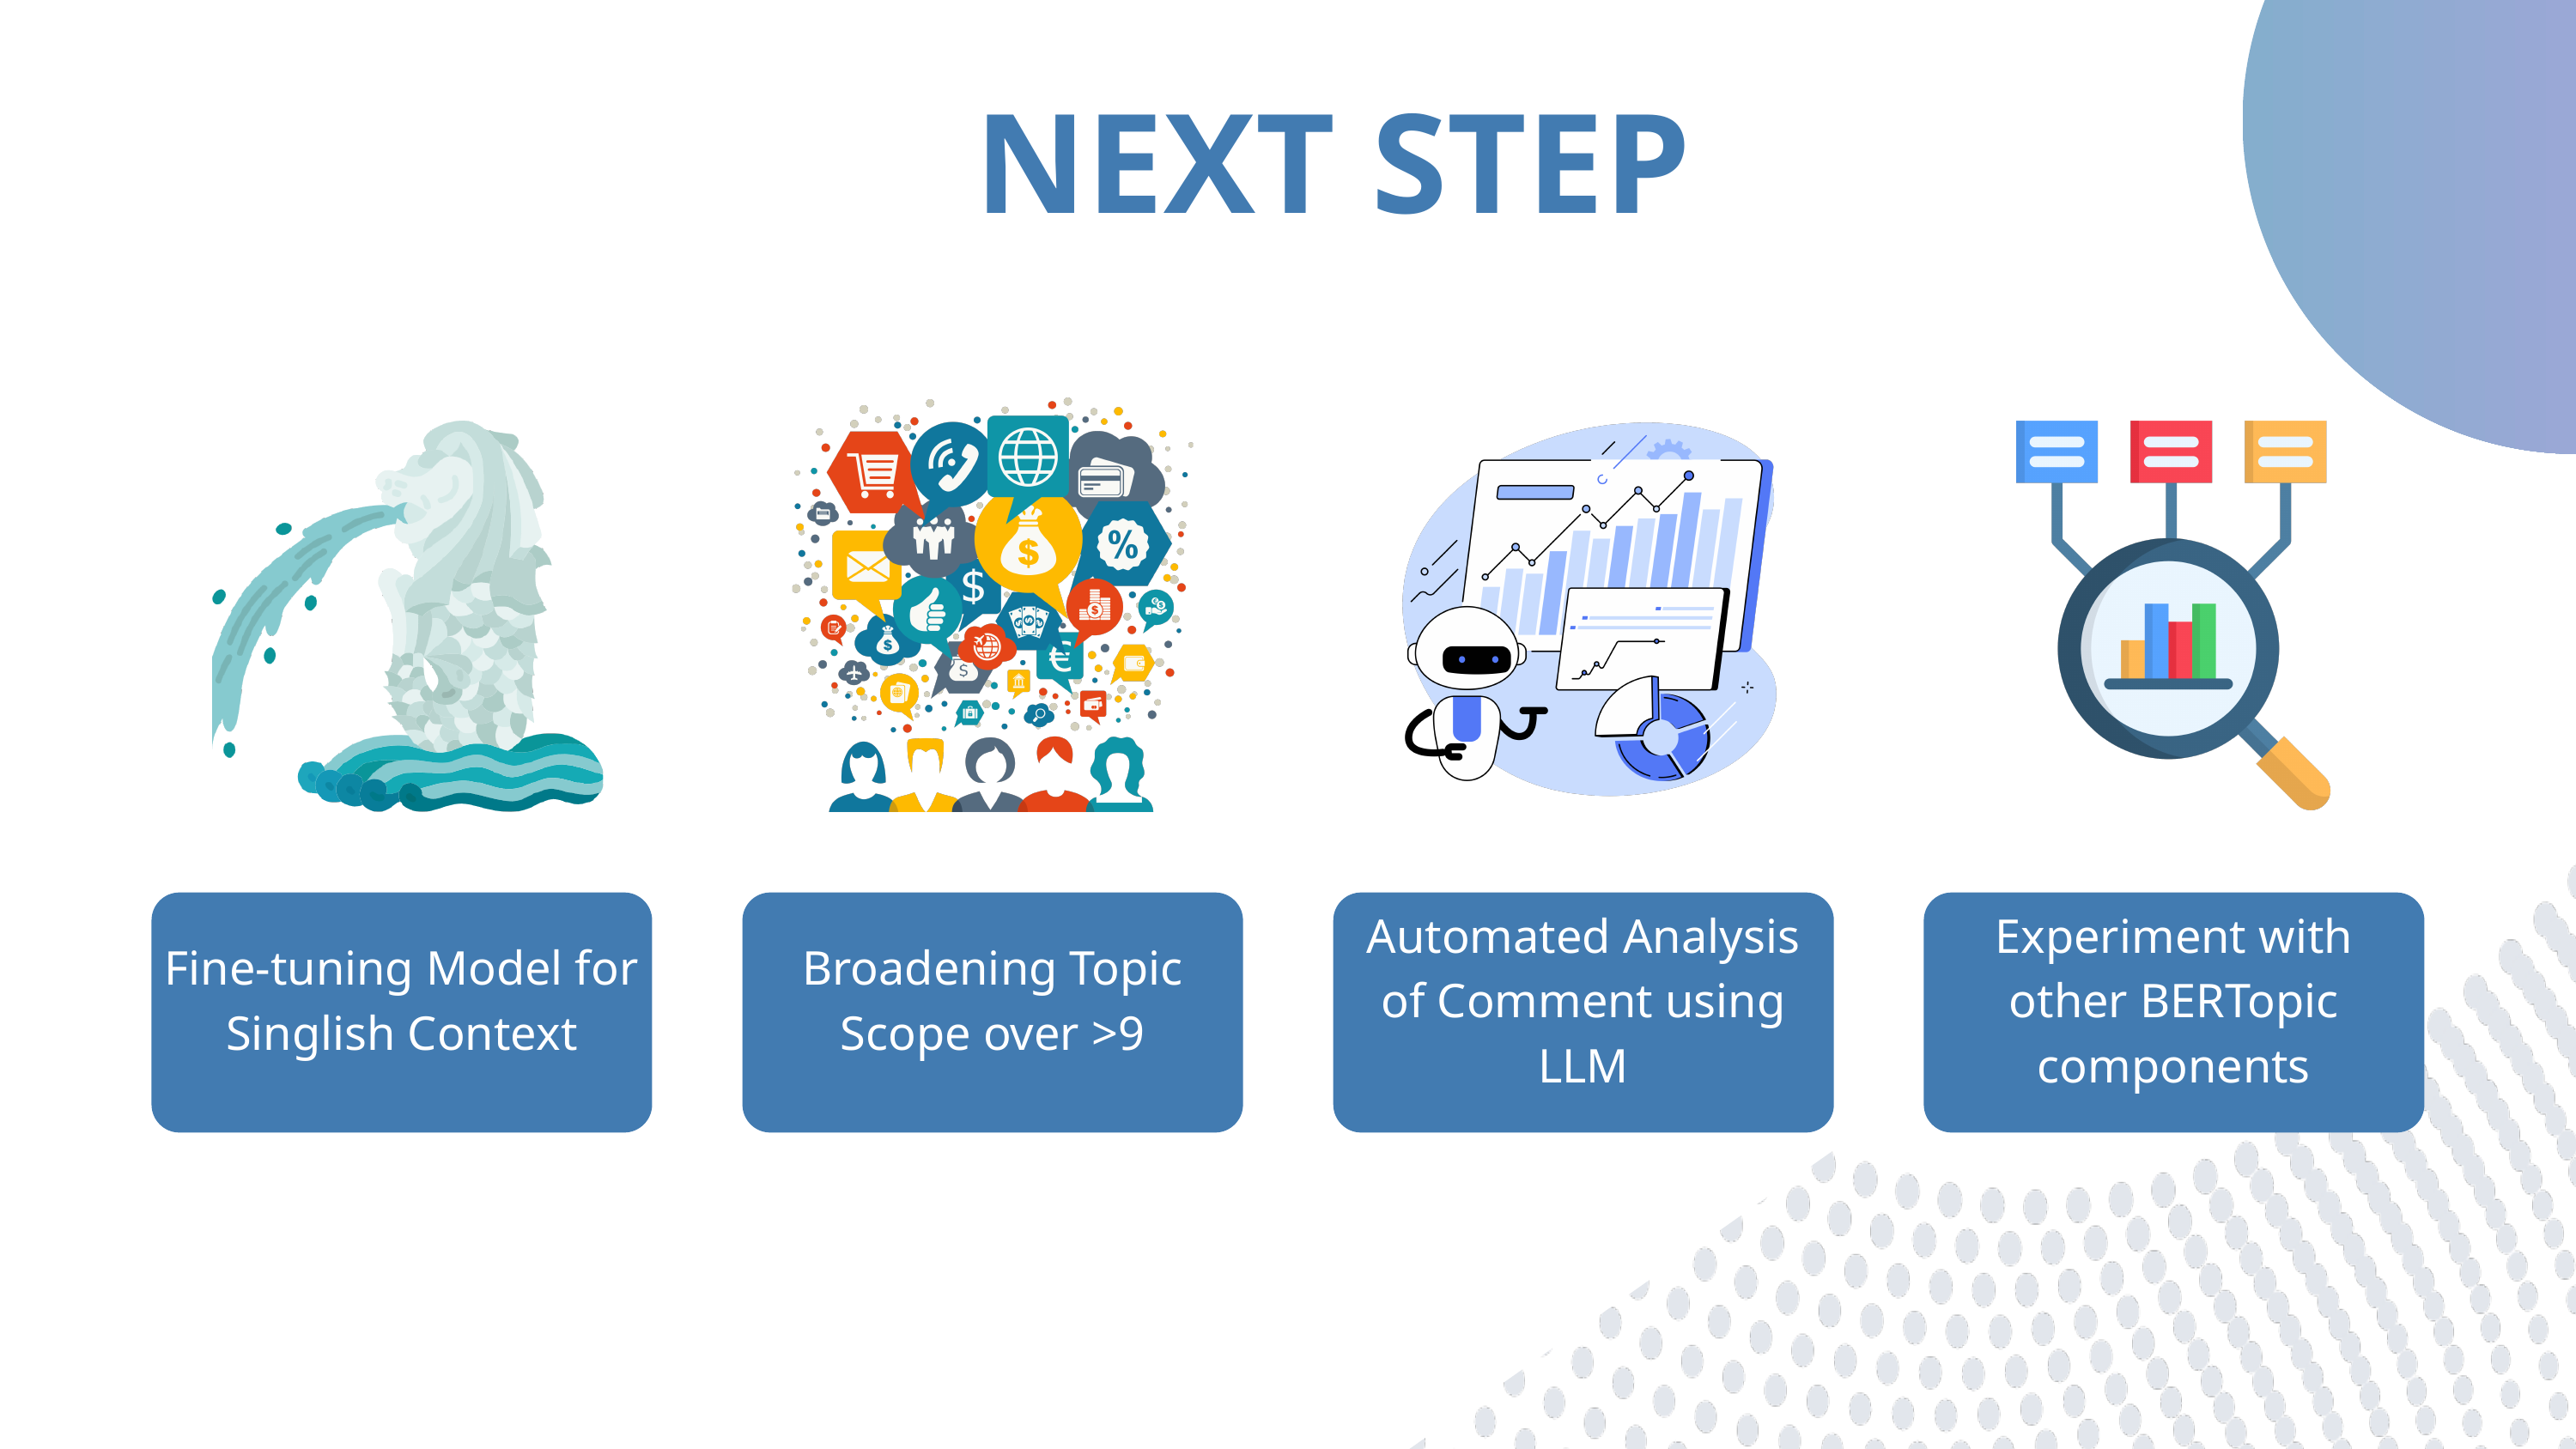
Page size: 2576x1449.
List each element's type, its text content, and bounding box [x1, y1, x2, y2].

text_box [211, 421, 604, 812]
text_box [742, 892, 1243, 1133]
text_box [1923, 892, 2425, 1133]
text_box [2016, 421, 2332, 812]
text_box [2242, 0, 2576, 454]
text_box [1382, 409, 1785, 812]
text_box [1333, 892, 1834, 1133]
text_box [151, 892, 653, 1133]
text_box [1409, 627, 2576, 1449]
text_box [792, 397, 1194, 812]
text_box NEXT STEP [297, 103, 2238, 241]
